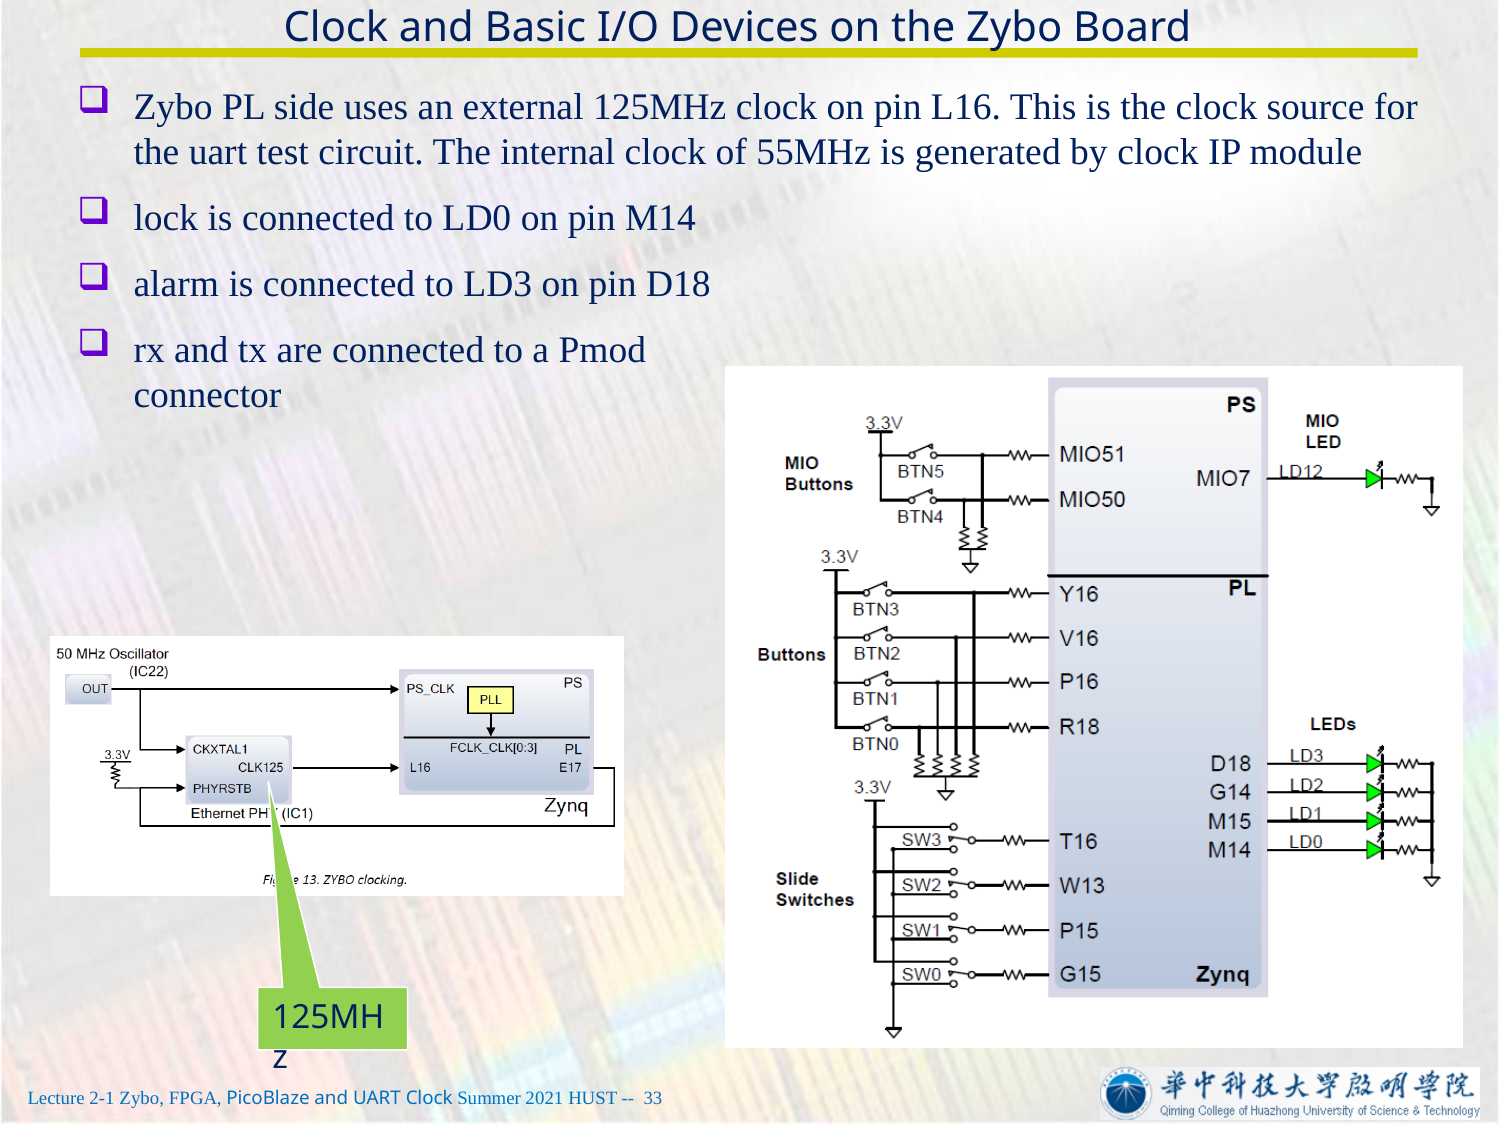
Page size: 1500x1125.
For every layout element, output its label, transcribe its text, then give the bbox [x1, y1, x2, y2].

list Zybo PL side uses an external 125MHz clock on pin L16. This is the clock source for the uart test circuit. The internal clock of 55MHz is generated by clock IP module lock is connected to LD0 on pin M14 alarm is connected to LD3 on pin D18 rx and tx are connected to a Pmod connector [62, 75, 1450, 1060]
picture [0, 0, 1500, 1125]
title Clock and Basic I/O Devices on the Zybo Board [24, 0, 1450, 47]
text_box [49, 636, 625, 1051]
